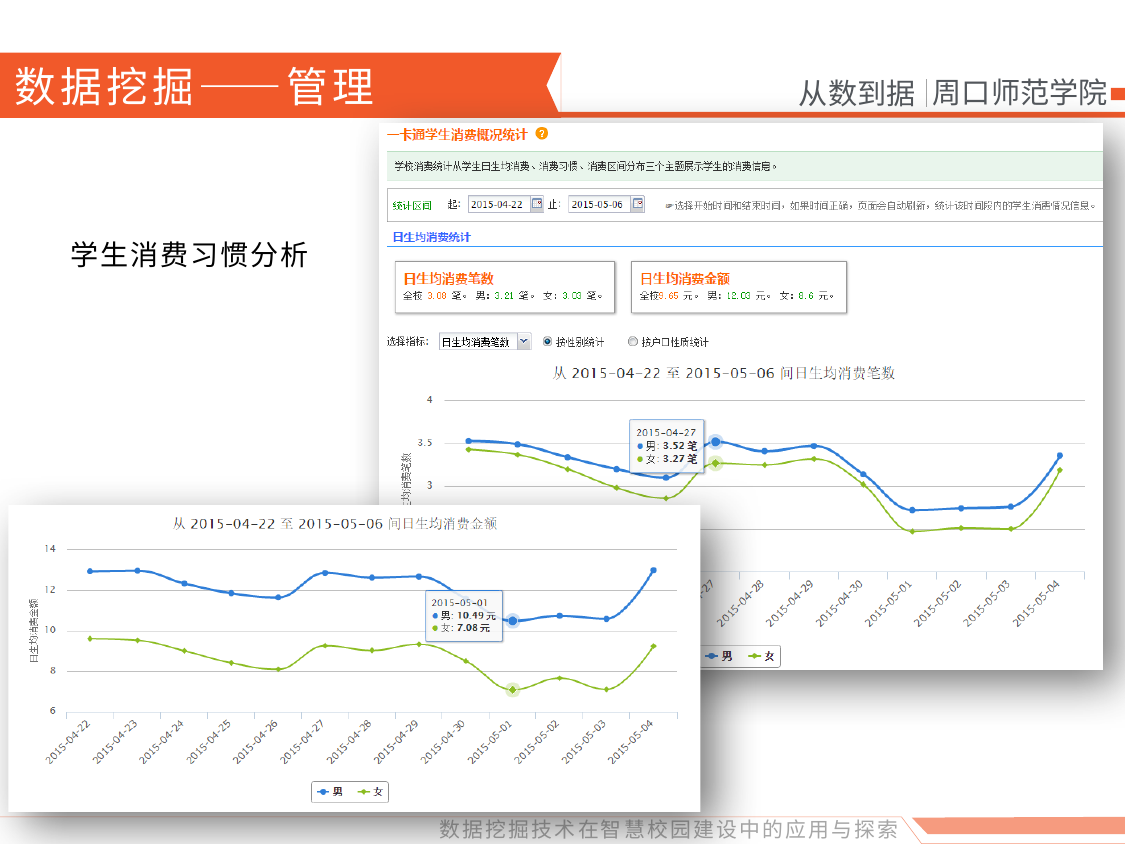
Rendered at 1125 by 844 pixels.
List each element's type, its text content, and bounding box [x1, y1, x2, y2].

picture [8, 122, 1103, 812]
text_box 学生消费习惯分析 [55, 230, 324, 279]
text_box 数据挖掘——管理 [0, 53, 544, 118]
